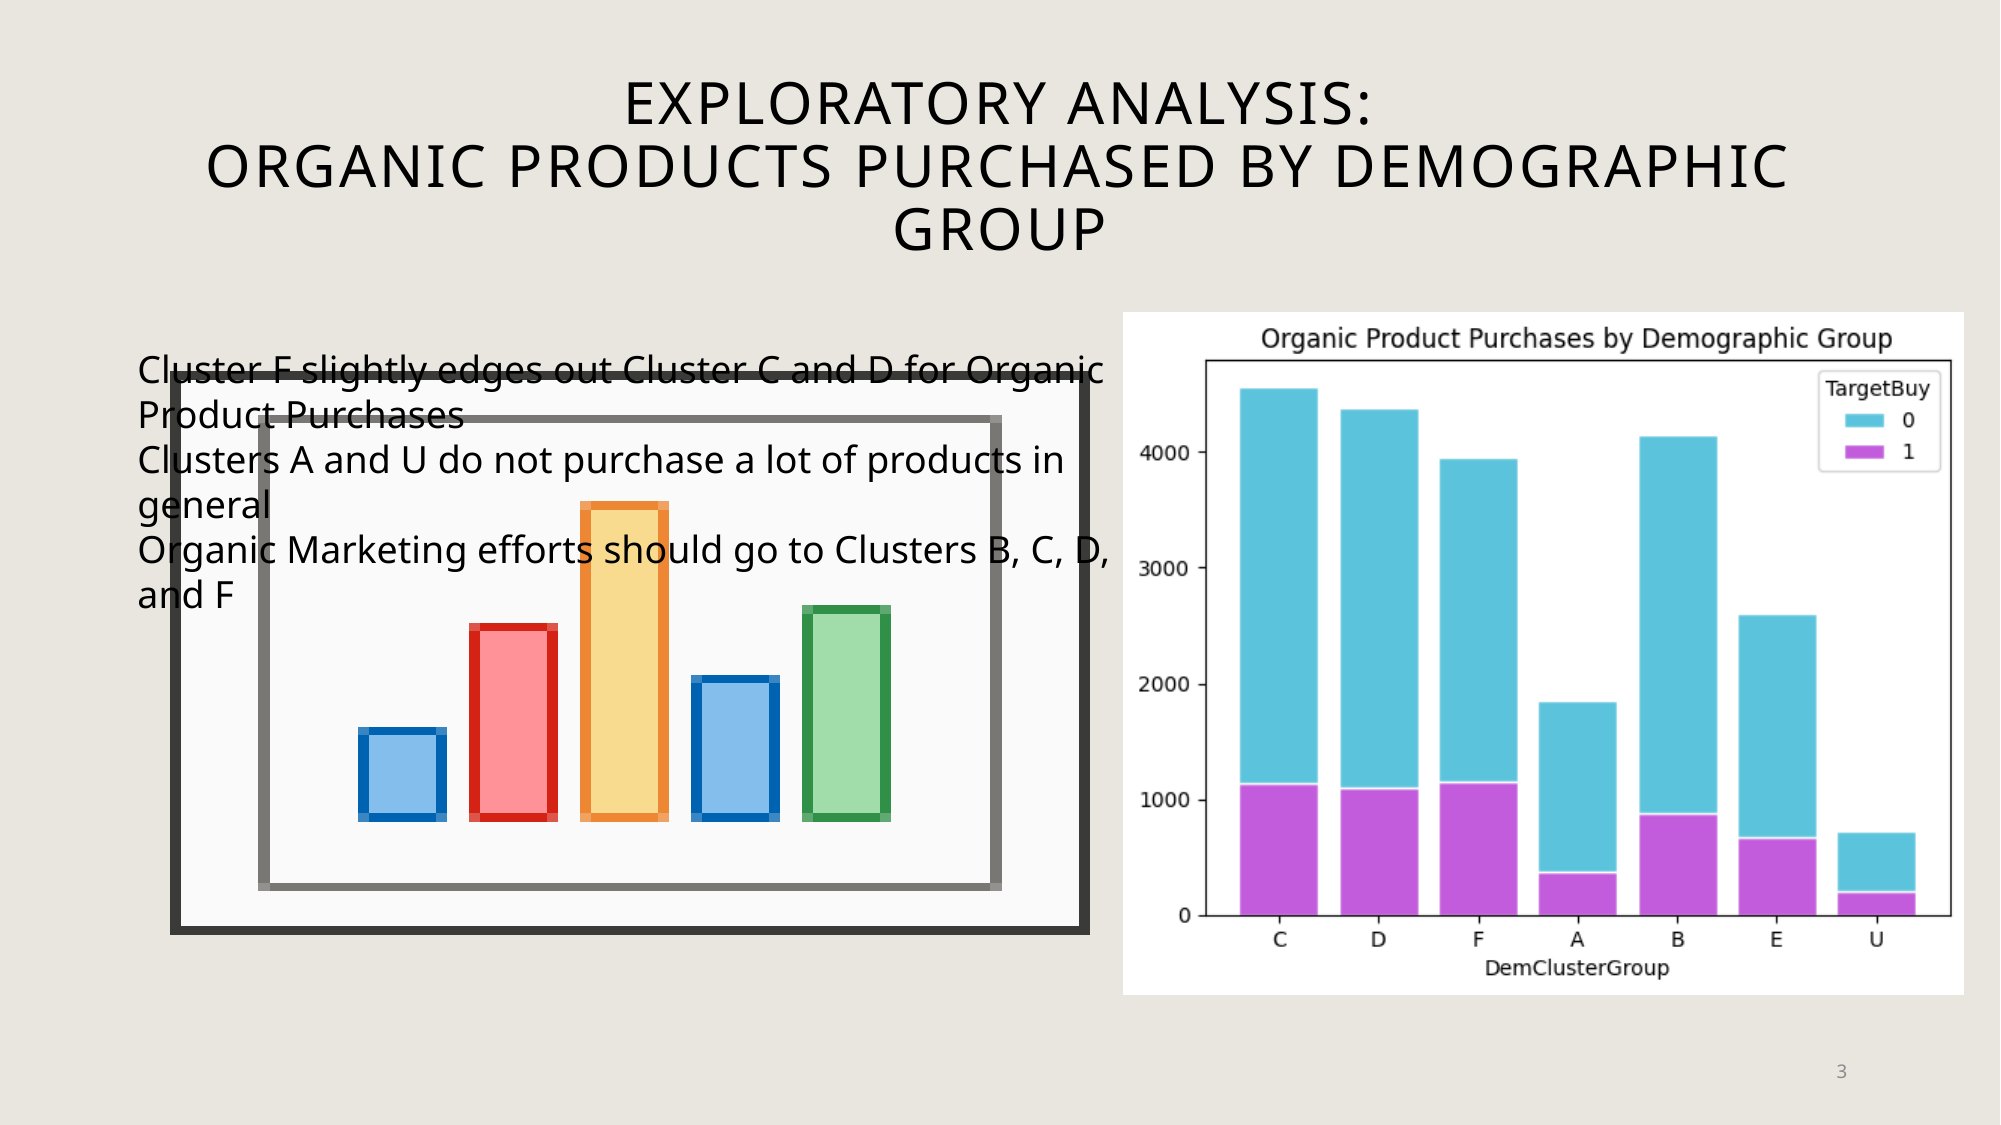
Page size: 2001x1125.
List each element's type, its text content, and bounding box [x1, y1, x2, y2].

title Exploratory Analysis: Organic Products Purchased by Demographic Group [137, 59, 1863, 278]
text_box Cluster F slightly edges out Cluster C and D for Organic Product Purchases Clusters A and U do not purchase a lot of products in general Organic Marketing efforts should go to Clusters B, C, D, and F [137, 346, 1123, 961]
picture [1123, 312, 1964, 995]
slide_number 3 [1412, 1042, 1863, 1103]
